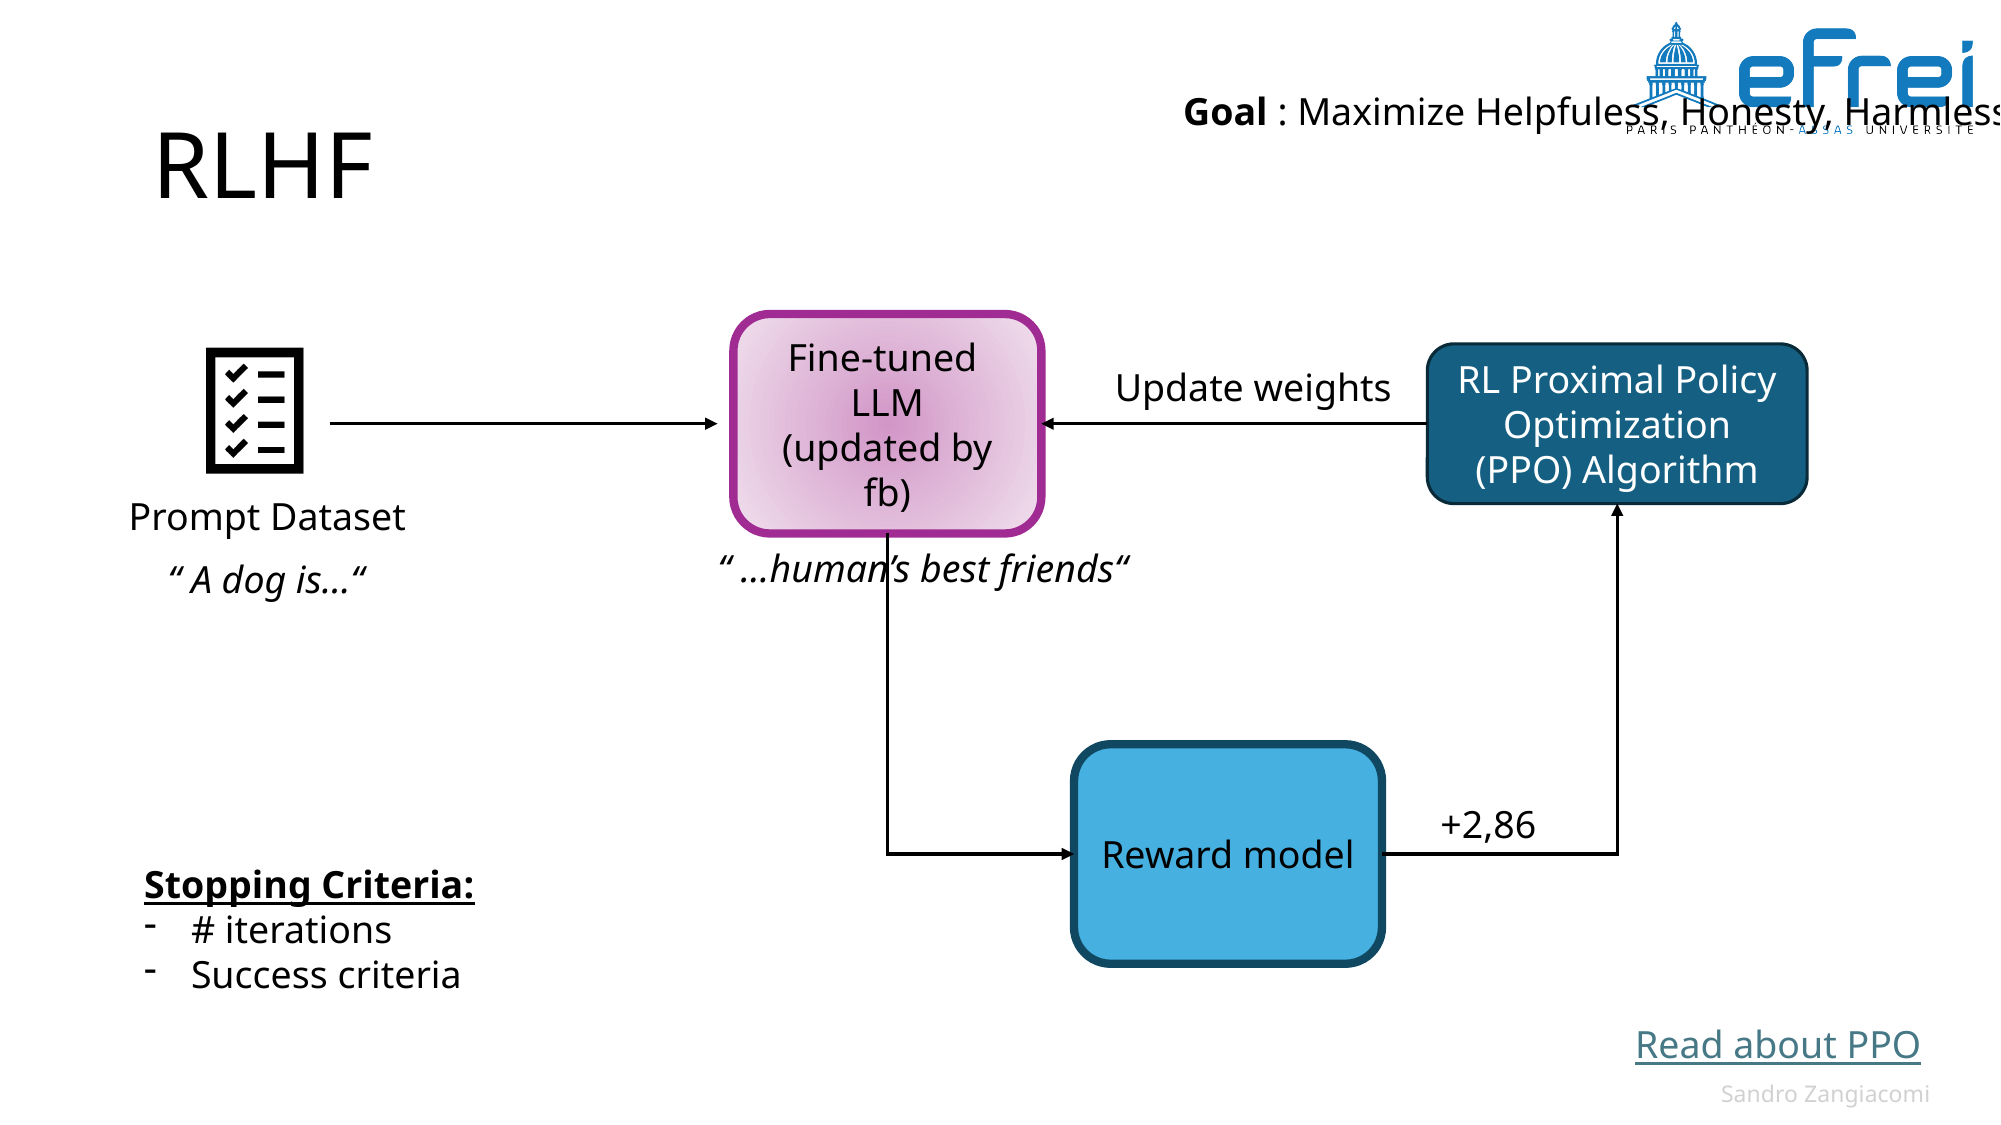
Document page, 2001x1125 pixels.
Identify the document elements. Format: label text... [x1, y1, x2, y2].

text_box Read about PPO [1620, 1013, 1937, 1080]
picture [1627, 22, 1973, 80]
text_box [1381, 503, 1618, 855]
text_box Update weights [1100, 356, 1407, 417]
text_box Goal : Maximize Helpfuless, Honesty, Harmless [1168, 80, 2000, 141]
text_box Fine-tuned LLM (updated by fb) [731, 312, 1043, 536]
text_box “ A dog is…“ [153, 548, 380, 608]
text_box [819, 599, 1142, 788]
text_box Reward model [1072, 742, 1384, 966]
title RLHF [137, 59, 1101, 278]
text_box RL Proximal Policy Optimization (PPO) Algorithm [1425, 342, 1809, 506]
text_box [123, 335, 412, 547]
text_box Stopping Criteria: # iterations Success criteria [129, 853, 490, 1004]
text_box “ …human’s best friends“ [702, 537, 1143, 598]
